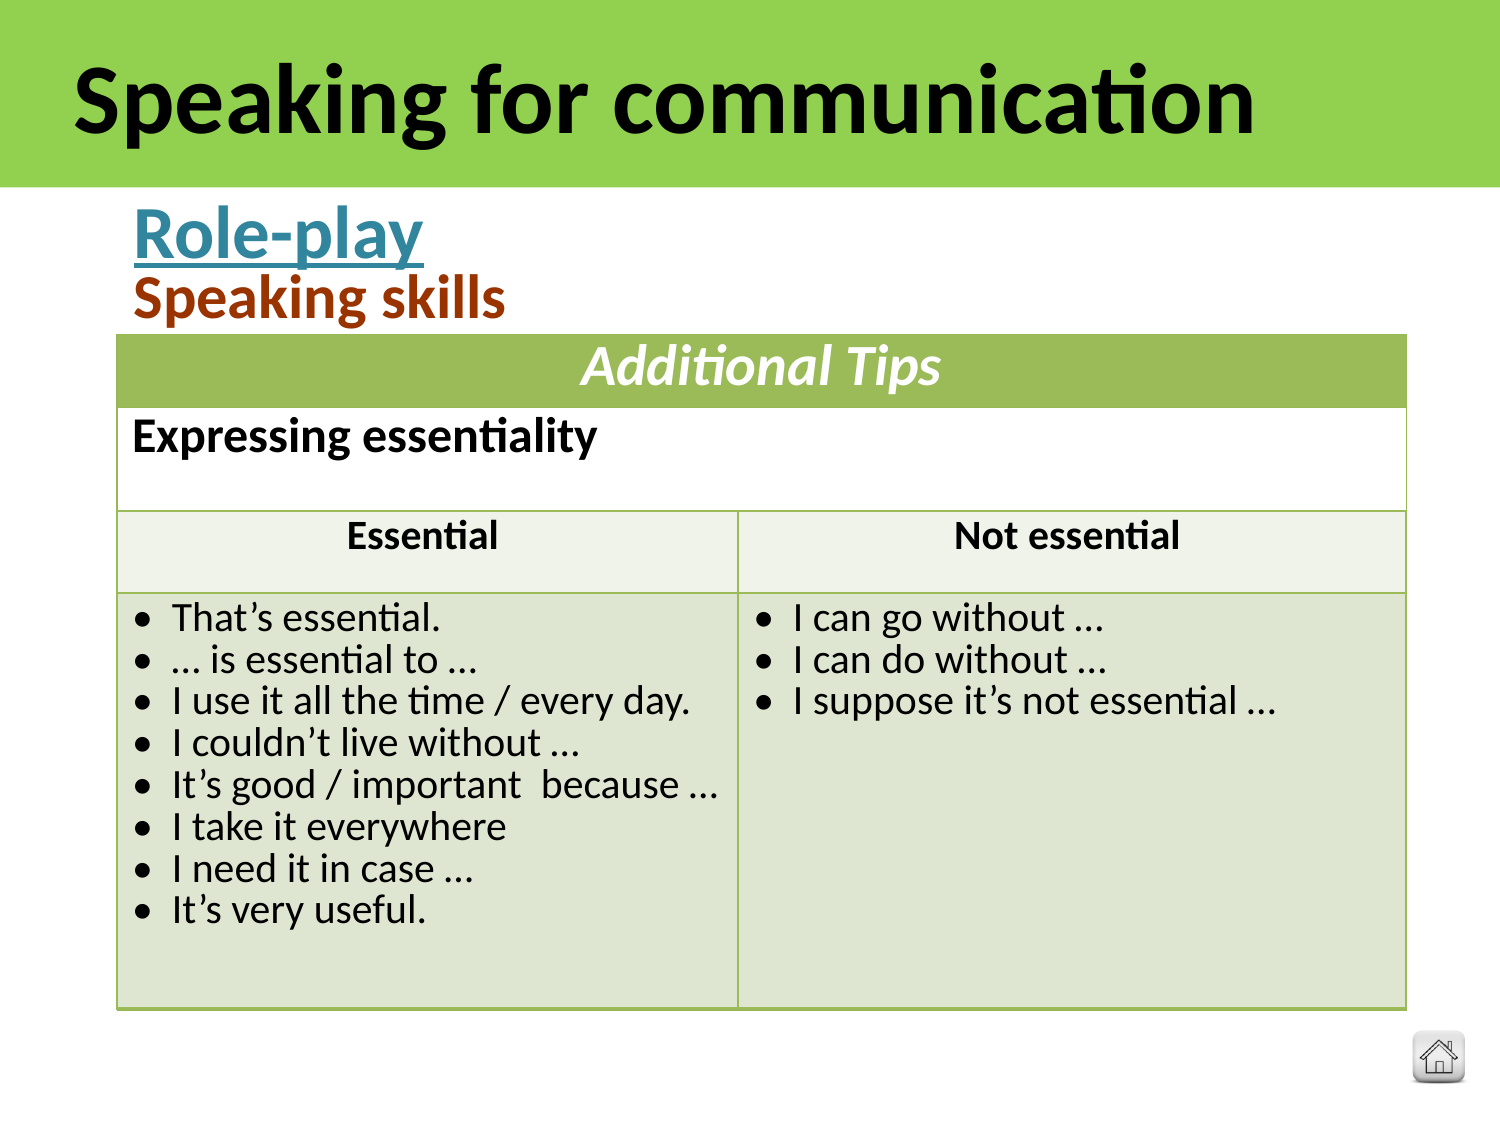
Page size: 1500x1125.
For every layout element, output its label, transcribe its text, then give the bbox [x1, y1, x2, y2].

table_header Not essential [739, 512, 1405, 592]
table_header Additional Tips [118, 335, 1406, 407]
text_box Speaking skills [118, 248, 528, 339]
table_cell Expressing essentiality [118, 408, 1406, 510]
table_header Essential [118, 512, 737, 592]
table_cell • That’s essential. • … is essential to … • I use it all the time / every day. • I couldn’t live without … • It’s good / important because … • I take it everywhere • I need it in case … • It’s very useful. [118, 594, 737, 1007]
text_box Speaking for communication [0, 0, 1500, 190]
picture [1399, 1019, 1477, 1097]
text_box Role-play [118, 175, 439, 248]
table_cell • I can go without … • I can do without … • I suppose it’s not essential … [739, 594, 1405, 1007]
